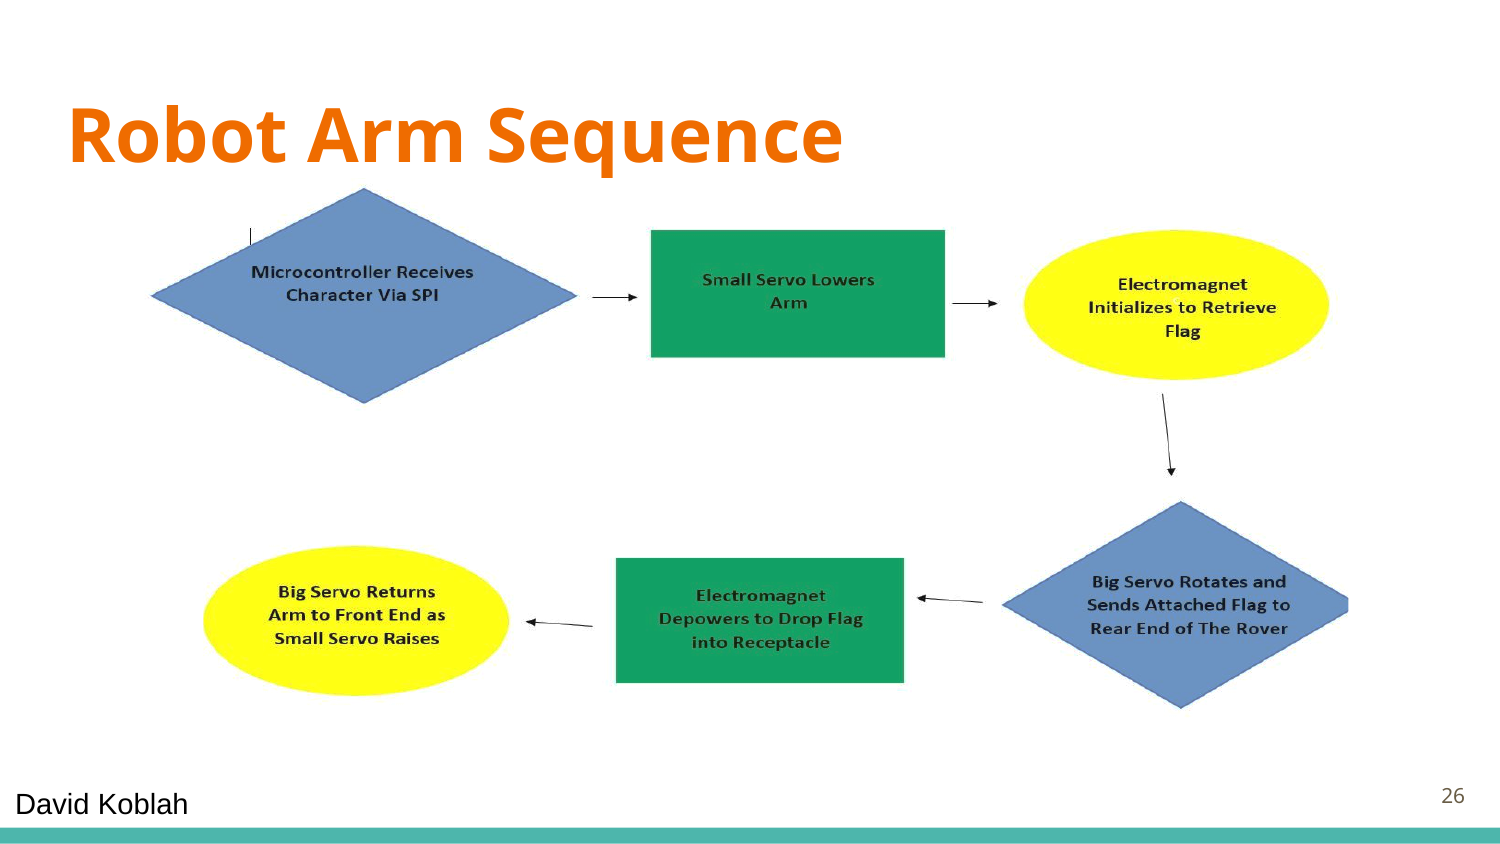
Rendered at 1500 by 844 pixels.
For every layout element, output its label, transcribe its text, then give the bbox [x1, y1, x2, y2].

title Robot Arm Sequence [51, 72, 1449, 189]
picture [144, 177, 1349, 766]
slide_number 26 [1389, 764, 1480, 830]
text_box David Koblah [0, 770, 372, 824]
